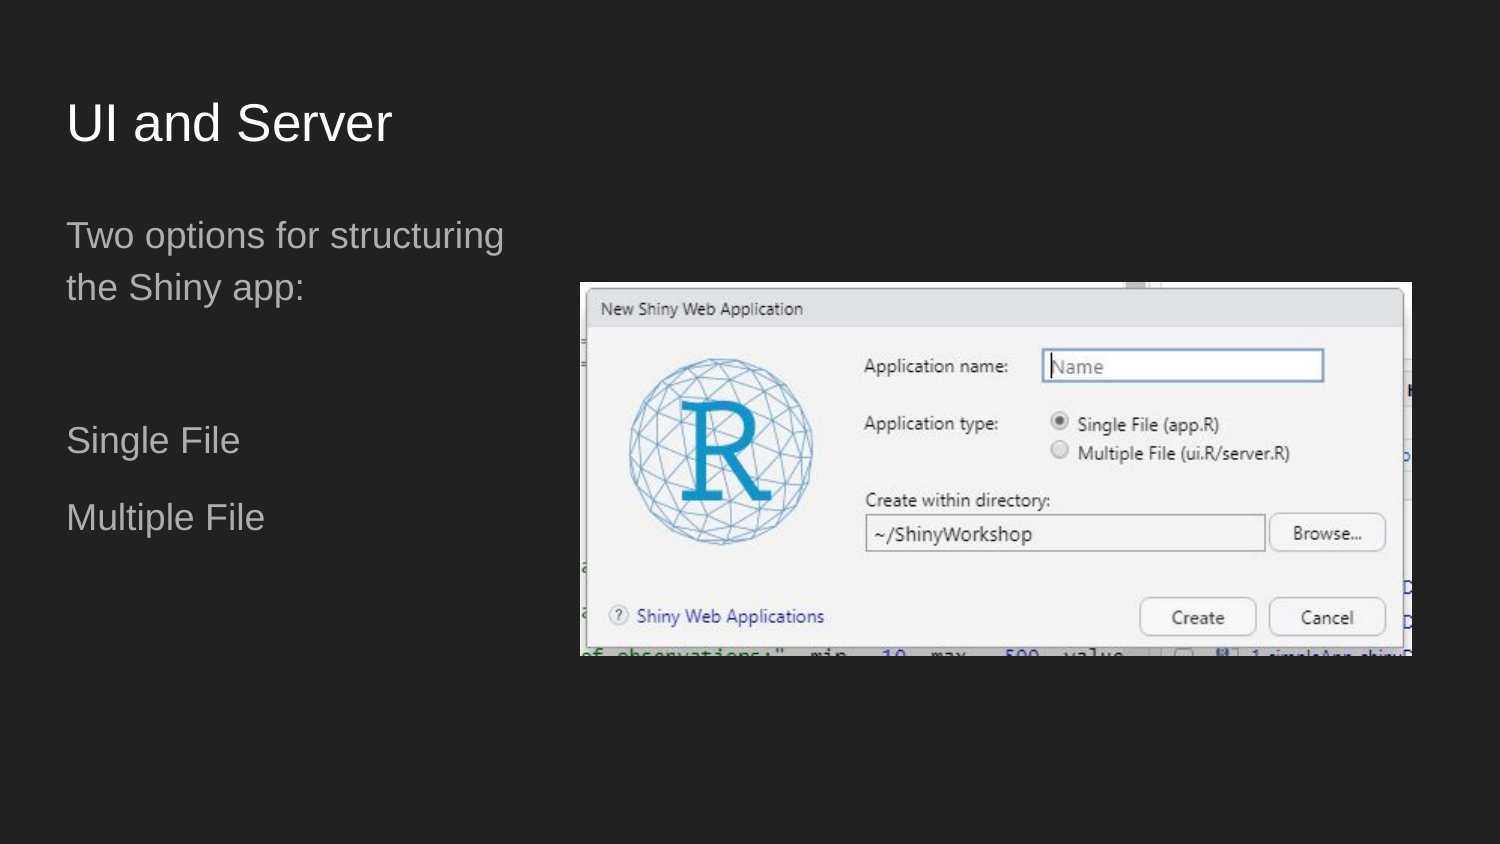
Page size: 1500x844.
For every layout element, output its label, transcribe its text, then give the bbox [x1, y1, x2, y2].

list Two options for structuring the Shiny app: Single File Multiple File [51, 189, 530, 750]
title UI and Server [51, 72, 1449, 167]
picture [579, 282, 1412, 656]
